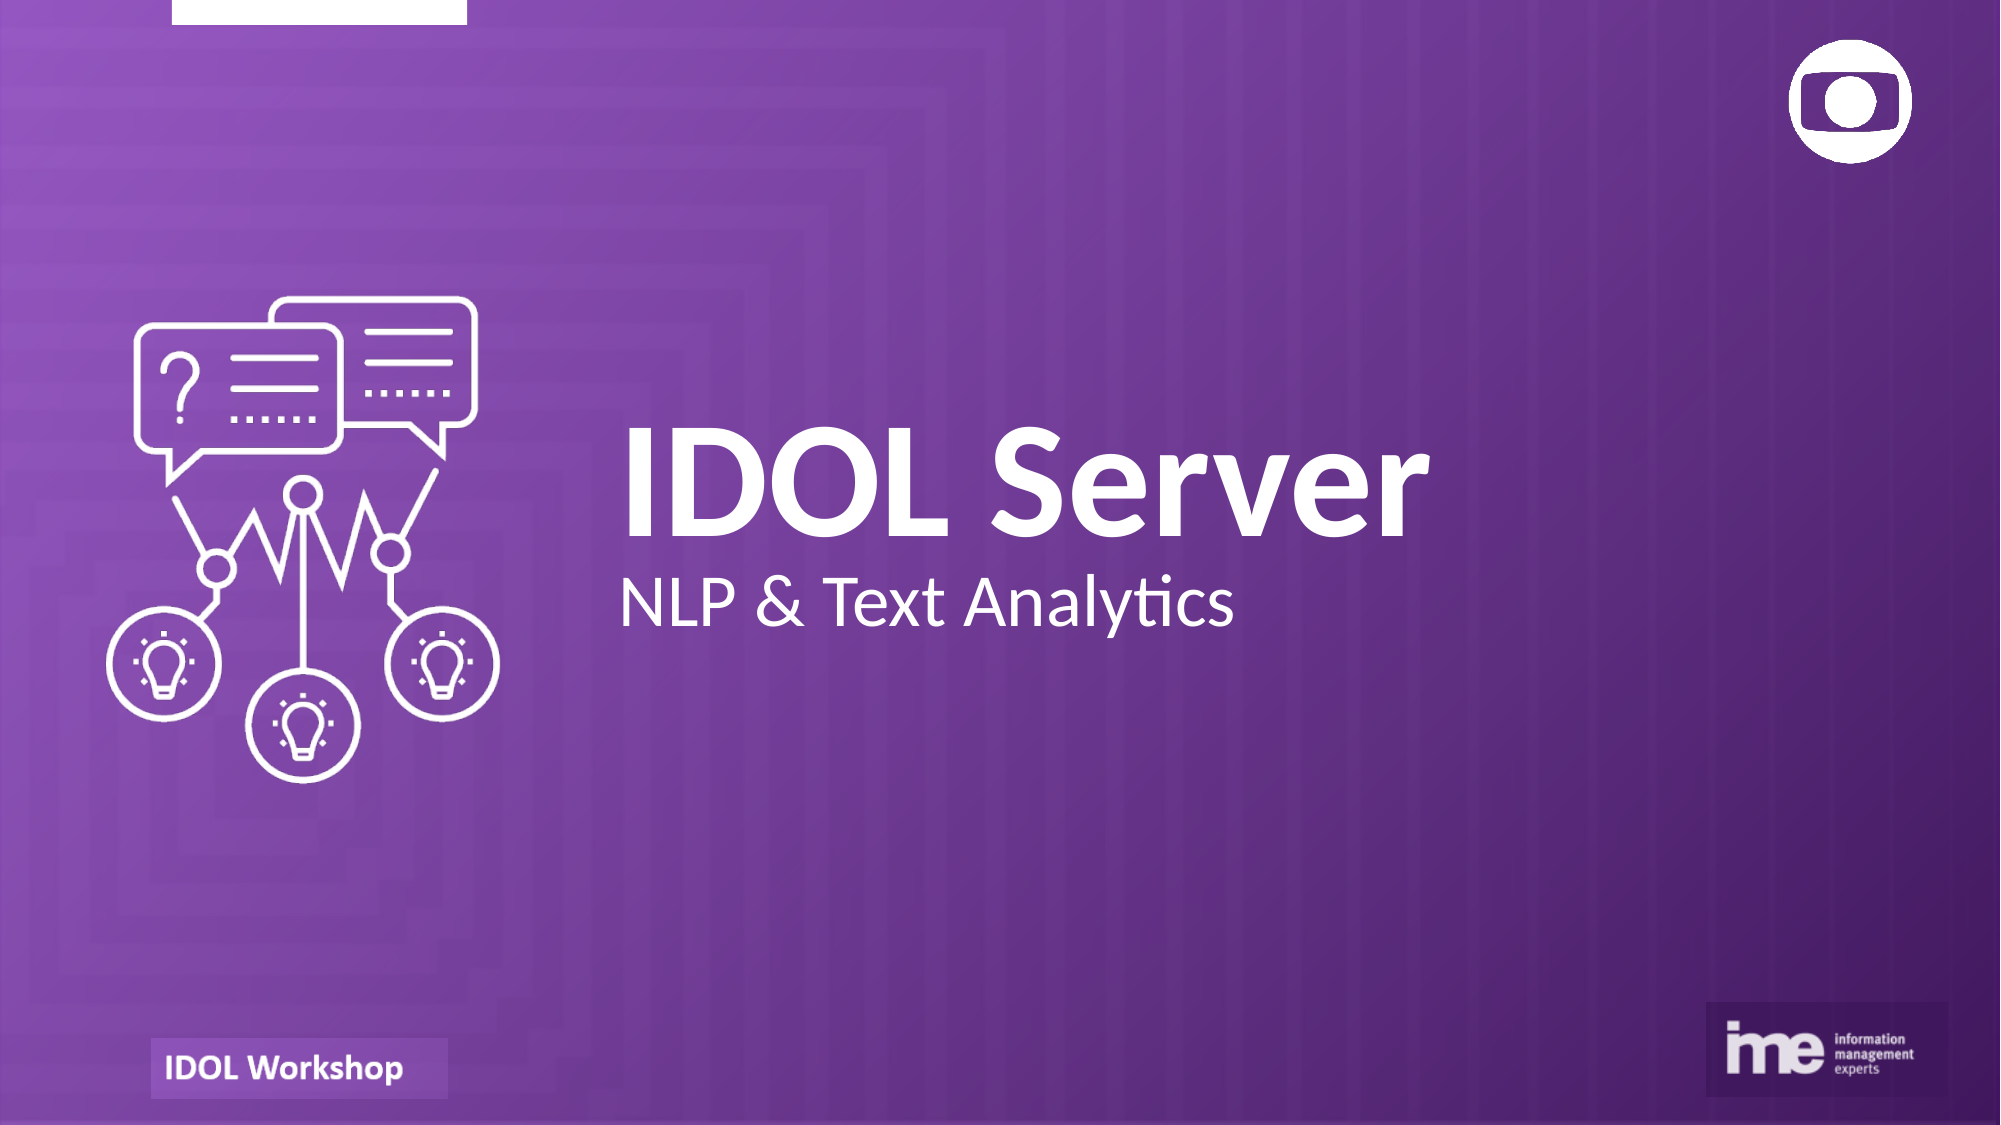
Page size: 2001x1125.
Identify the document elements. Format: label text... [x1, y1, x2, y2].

picture [1760, 29, 1940, 173]
picture [19, 258, 584, 822]
text_box IDOL Server NLP & Text Analytics [603, 401, 1828, 724]
picture [151, 1038, 448, 1099]
picture [1706, 1002, 1948, 1097]
